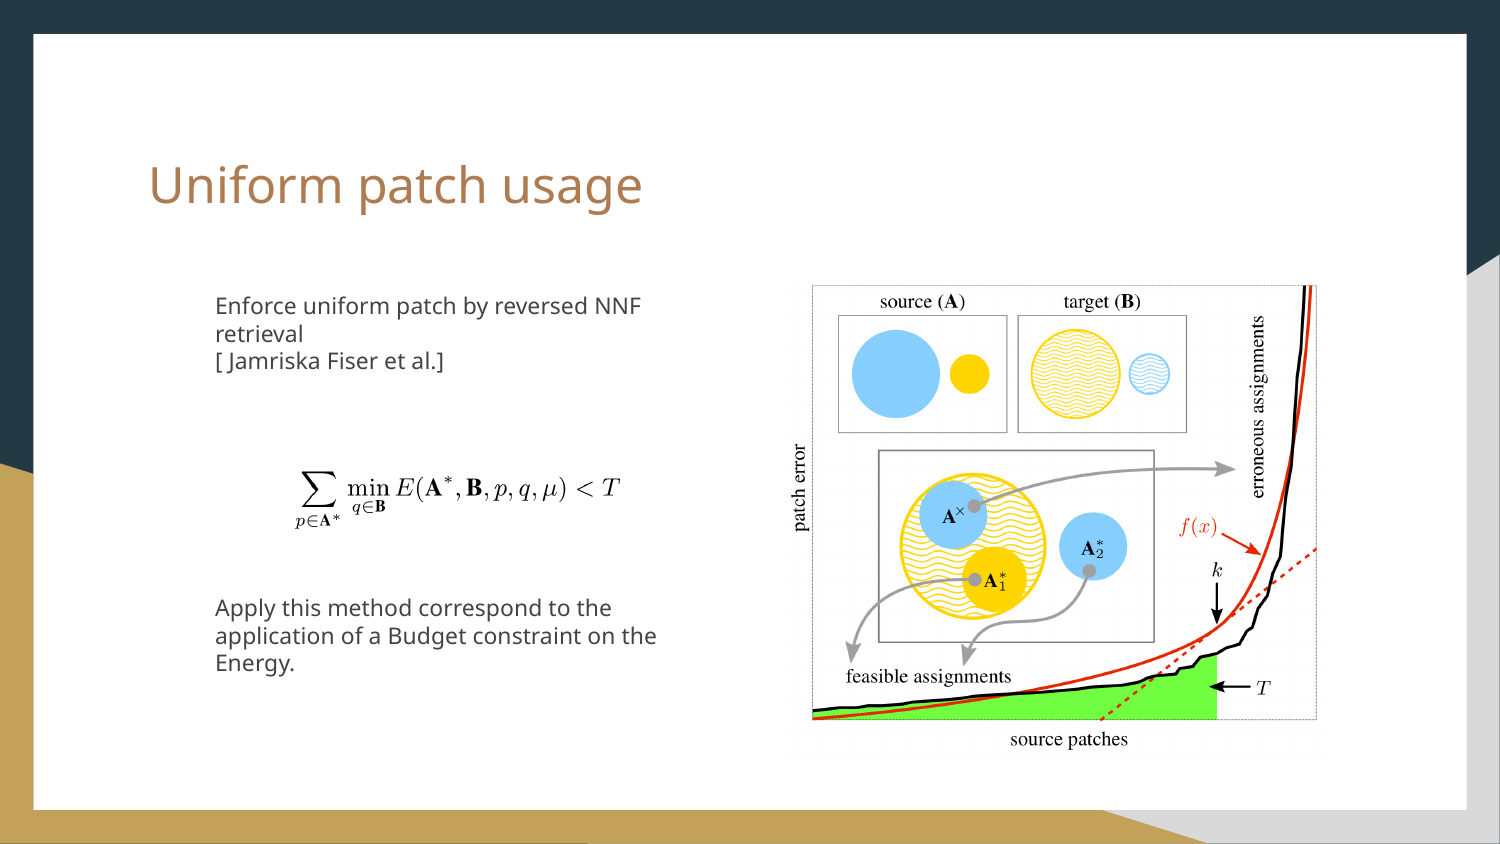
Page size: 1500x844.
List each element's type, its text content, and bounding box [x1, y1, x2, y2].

text_box Enforce uniform patch by reversed NNF retrieval [ Jamriska Fiser et al.] Apply this method correspond to the application of a Budget constraint on the Energy. [200, 276, 752, 789]
picture [277, 460, 642, 535]
picture [779, 276, 1332, 761]
text_box Uniform patch usage [134, 138, 1366, 296]
